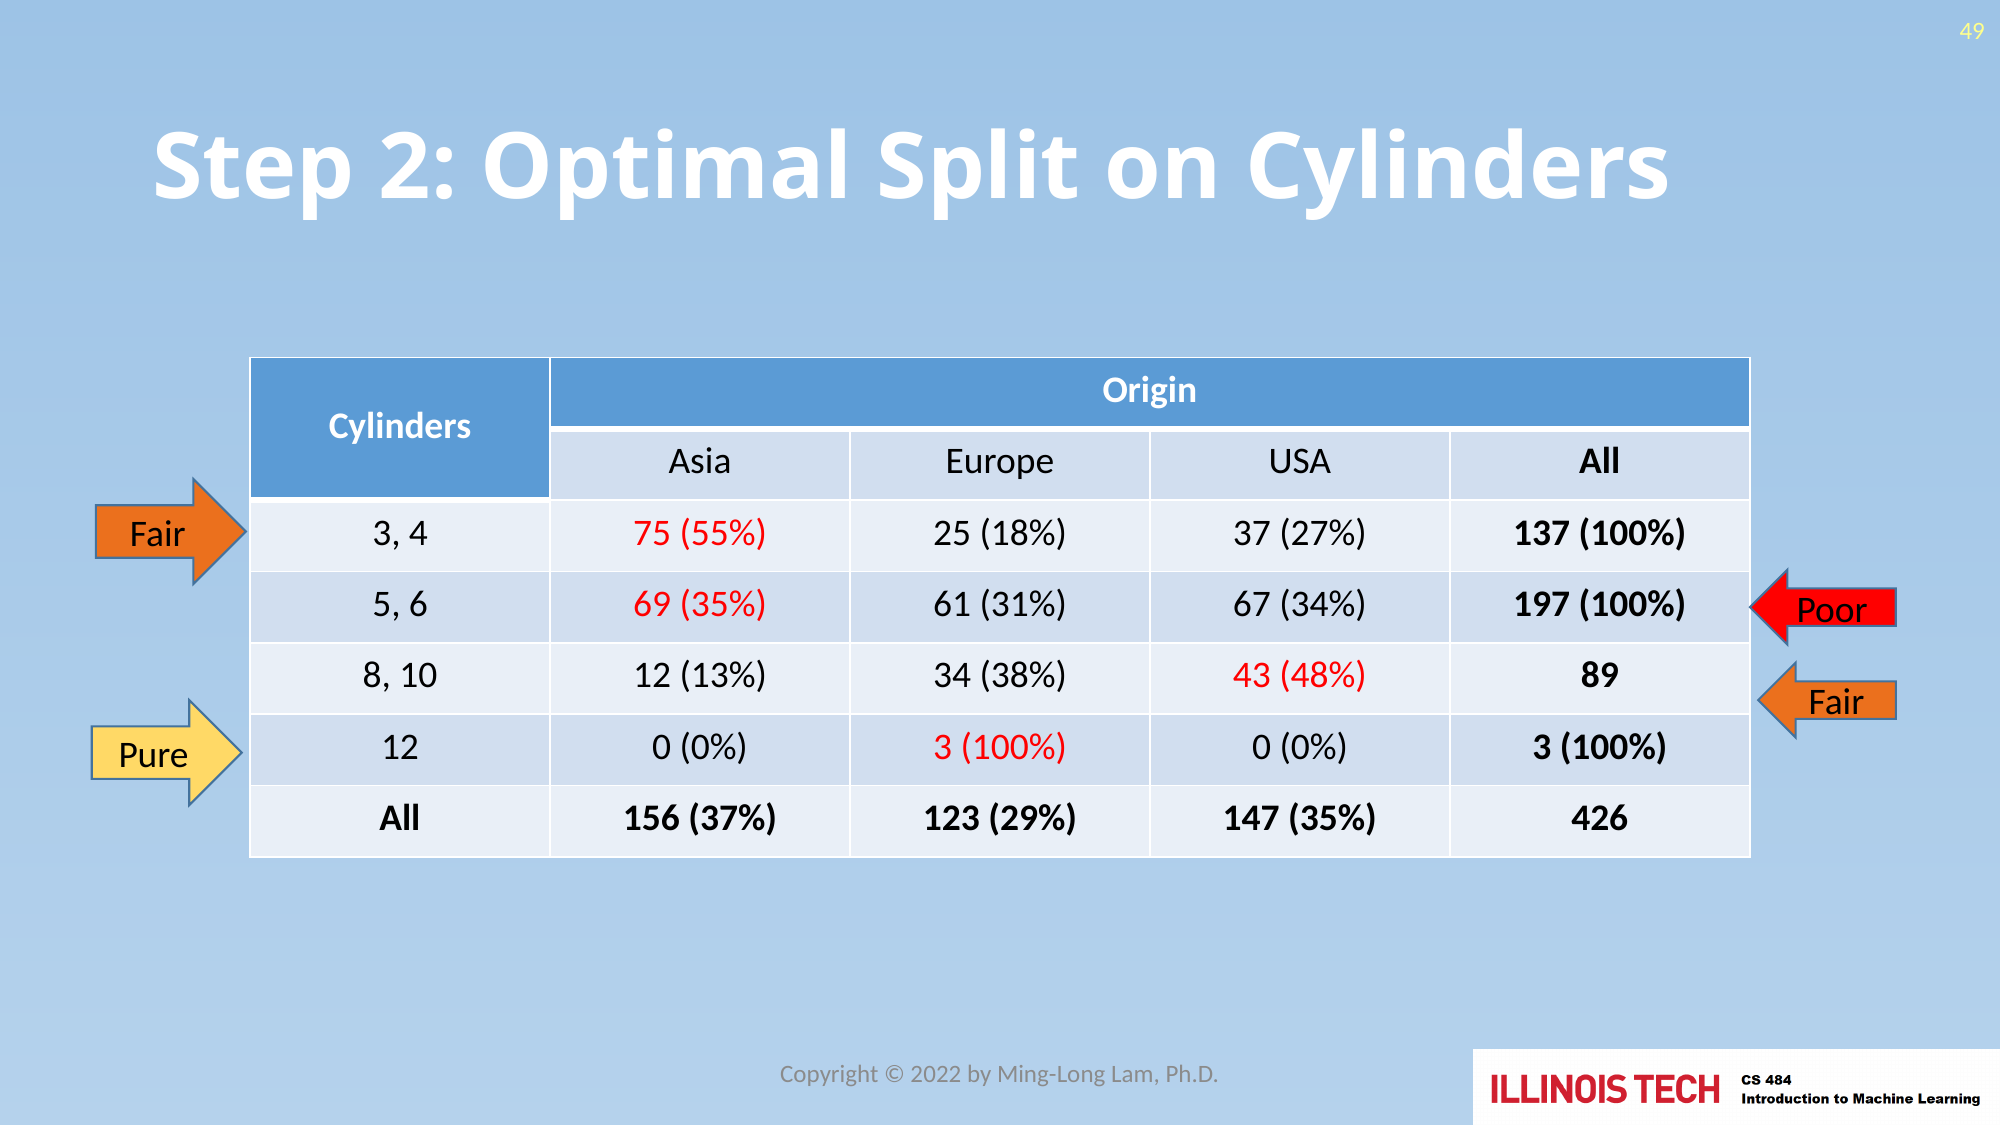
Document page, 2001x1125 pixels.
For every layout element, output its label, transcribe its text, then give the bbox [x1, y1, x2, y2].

text_box Fair [94, 476, 248, 587]
table_cell 156 (37%) [551, 786, 849, 856]
table_cell 0 (0%) [1151, 715, 1449, 785]
slide_number 49 [1550, 0, 2000, 60]
text_box Fair [1756, 660, 1897, 741]
picture [1473, 1049, 2000, 1125]
table_cell All [251, 786, 549, 856]
table_cell All [1451, 432, 1749, 499]
table_cell USA [1151, 432, 1449, 499]
table_cell 12 (13%) [551, 644, 849, 713]
table_cell 12 [251, 715, 549, 785]
table_cell 426 [1451, 786, 1749, 856]
table_cell 5, 6 [251, 572, 549, 642]
table_cell 67 (34%) [1151, 572, 1449, 642]
table_header Cylinders [251, 358, 549, 497]
table_cell 197 (100%) [1451, 572, 1749, 642]
text_box Poor [1748, 567, 1897, 648]
list [137, 299, 917, 1014]
title Step 2: Optimal Split on Cylinders [137, 59, 1863, 278]
table_cell 8, 10 [251, 644, 549, 713]
table_cell Europe [851, 432, 1149, 499]
table_cell 123 (29%) [851, 786, 1149, 856]
table_cell 147 (35%) [1151, 786, 1449, 856]
table_cell 3 (100%) [851, 715, 1149, 785]
table_cell 25 (18%) [851, 501, 1149, 571]
table_cell 75 (55%) [551, 501, 849, 571]
table_cell 0 (0%) [551, 715, 849, 785]
table_cell 37 (27%) [1151, 501, 1449, 571]
table_cell 3, 4 [251, 503, 549, 571]
text_box Pure [90, 697, 244, 808]
table_header Origin [551, 358, 1749, 426]
table_cell Asia [551, 432, 849, 499]
table_cell 89 [1451, 644, 1749, 713]
table_cell 3 (100%) [1451, 715, 1749, 785]
table_cell 137 (100%) [1451, 501, 1749, 571]
table_cell 43 (48%) [1151, 644, 1449, 713]
table_cell 61 (31%) [851, 572, 1149, 642]
table_cell 34 (38%) [851, 644, 1149, 713]
table_cell 69 (35%) [551, 572, 849, 642]
footer Copyright © 2022 by Ming-Long Lam, Ph.D. [662, 1042, 1338, 1103]
